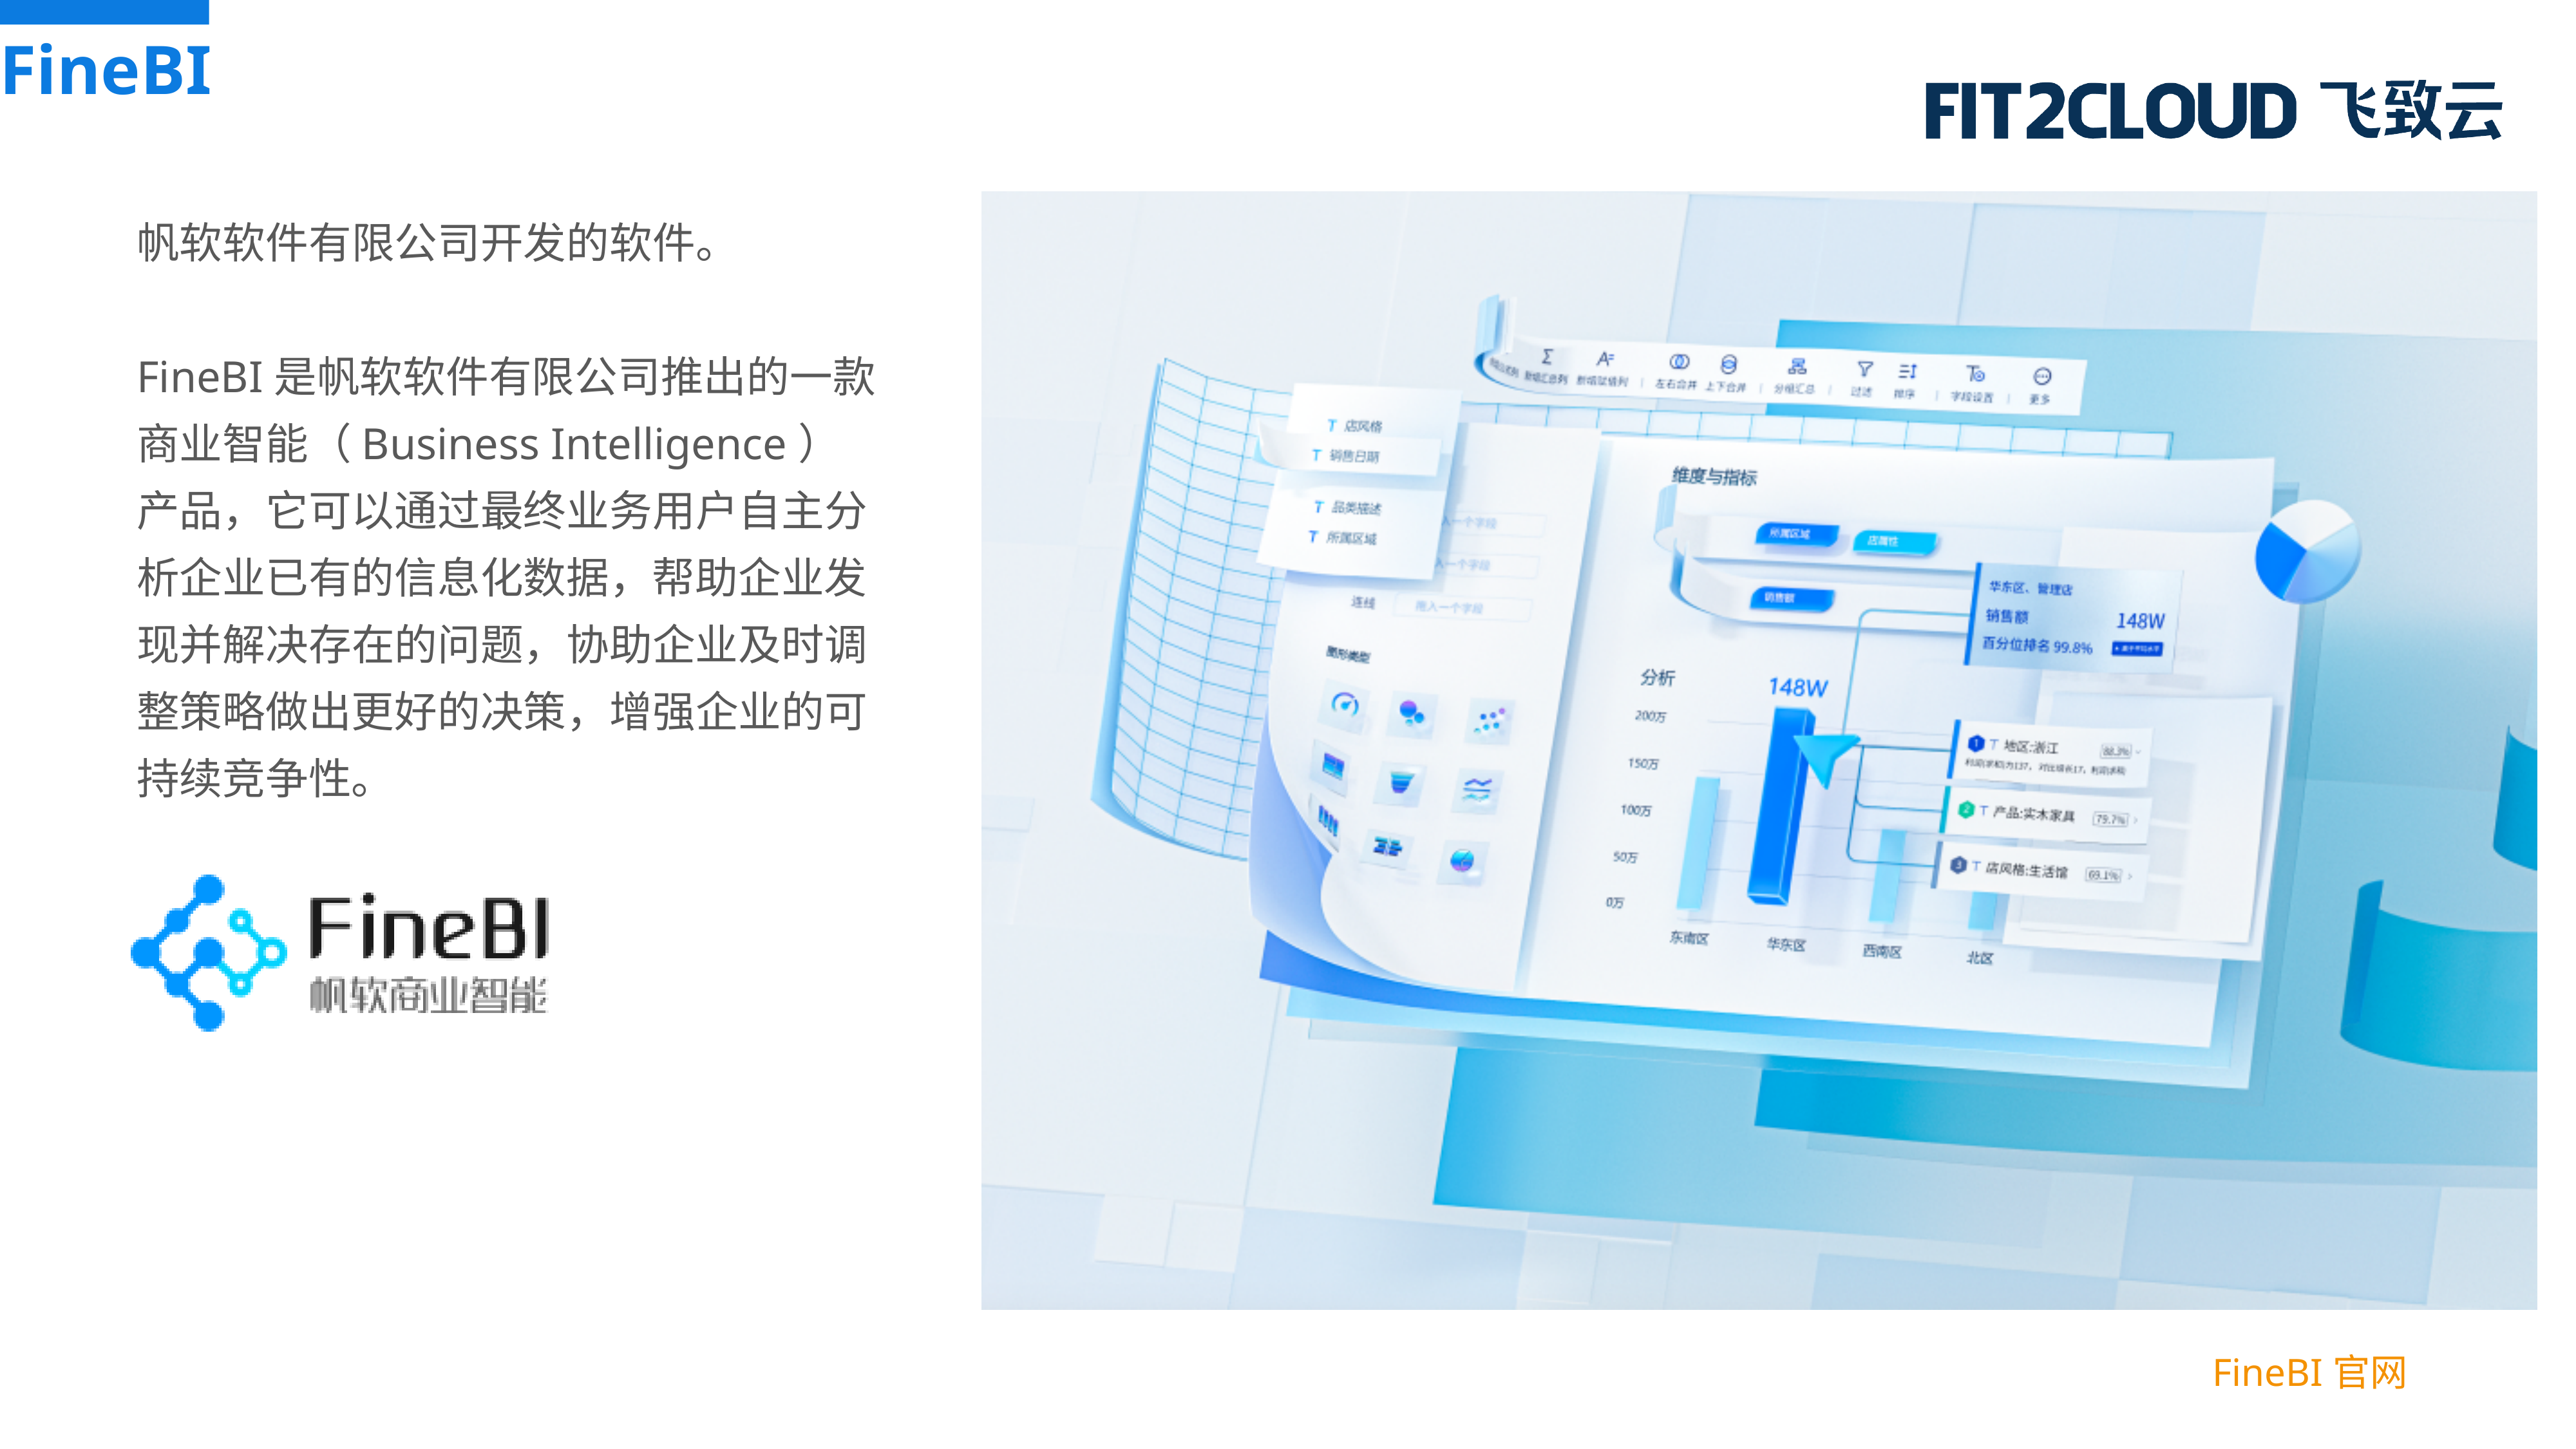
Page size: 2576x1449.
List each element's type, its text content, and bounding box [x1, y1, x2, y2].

picture [981, 191, 2537, 1310]
text_box 帆软软件有限公司开发的软件。 FineBI是帆软软件有限公司推出的一款商业智能（Business Intelligence）产品，它可以通过最终业务用户自主分析企业已有的信息化数据，帮助企业发现并解决存在的问题，协助企业及时调整策略做出更好的决策，增强企业的可持续竞争性。 [131, 194, 889, 808]
text_box FineBI 官网 [2193, 1343, 2576, 1403]
picture [131, 875, 549, 1032]
text_box [0, 0, 209, 25]
text_box FineBI [0, 26, 229, 184]
picture [1926, 80, 2503, 140]
